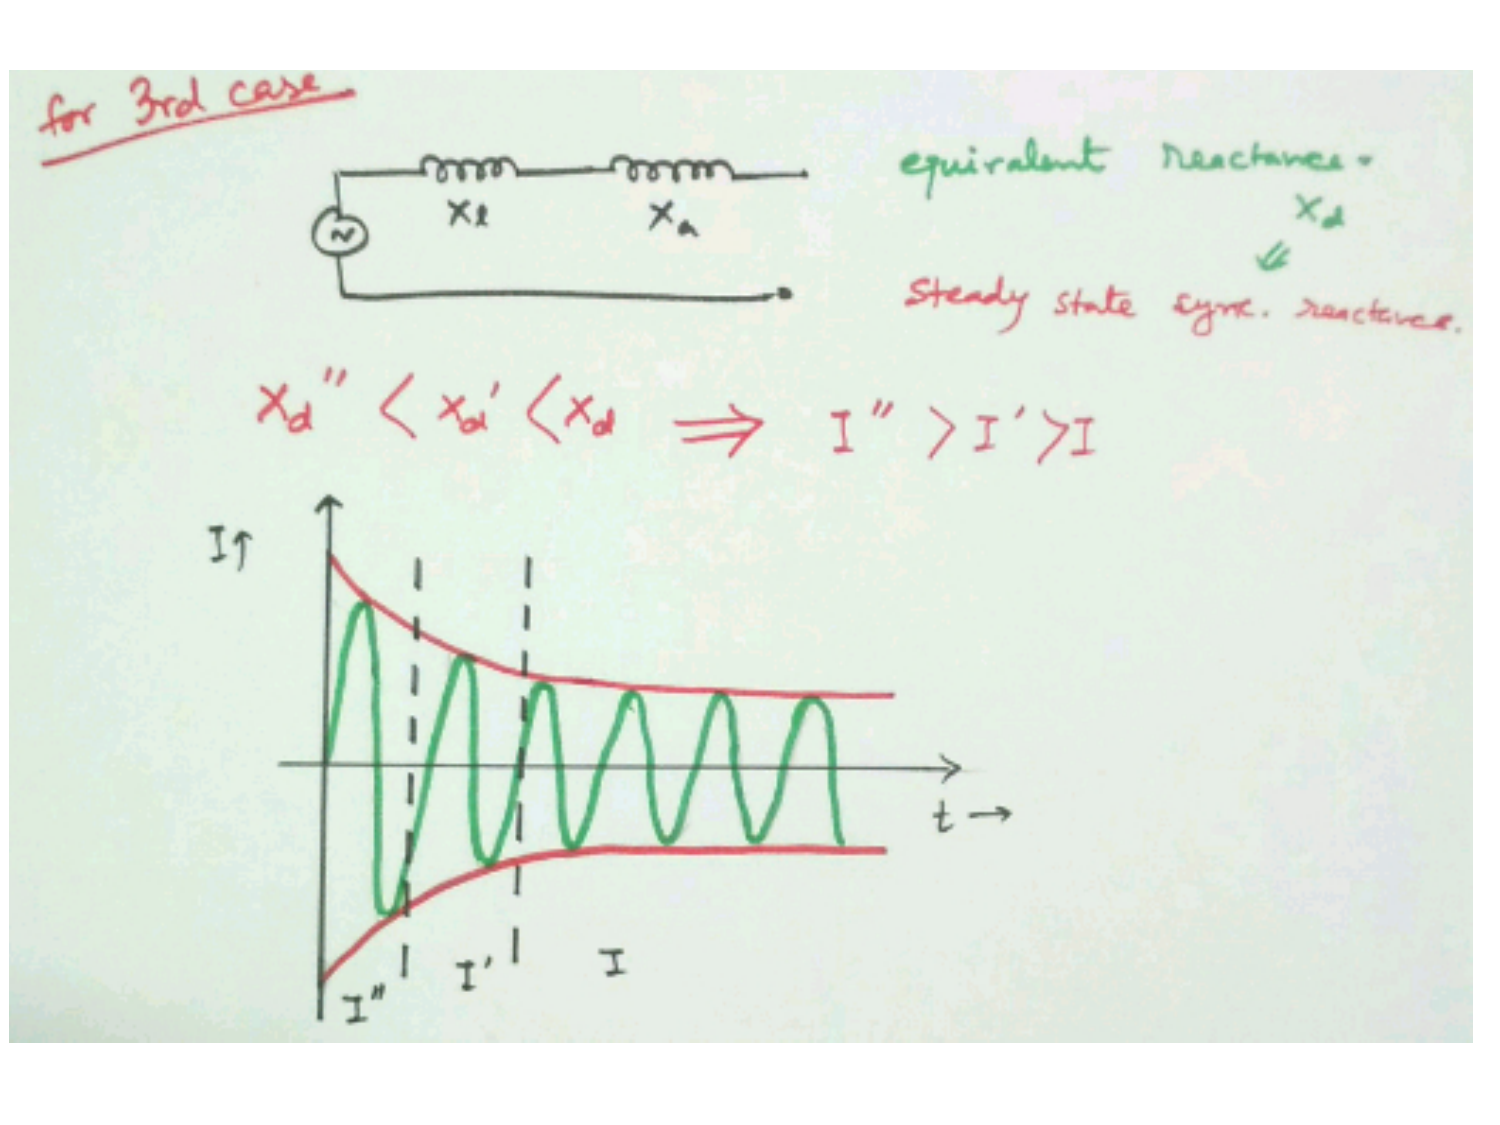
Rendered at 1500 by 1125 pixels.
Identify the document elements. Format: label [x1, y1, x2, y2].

picture [9, 70, 1473, 1044]
